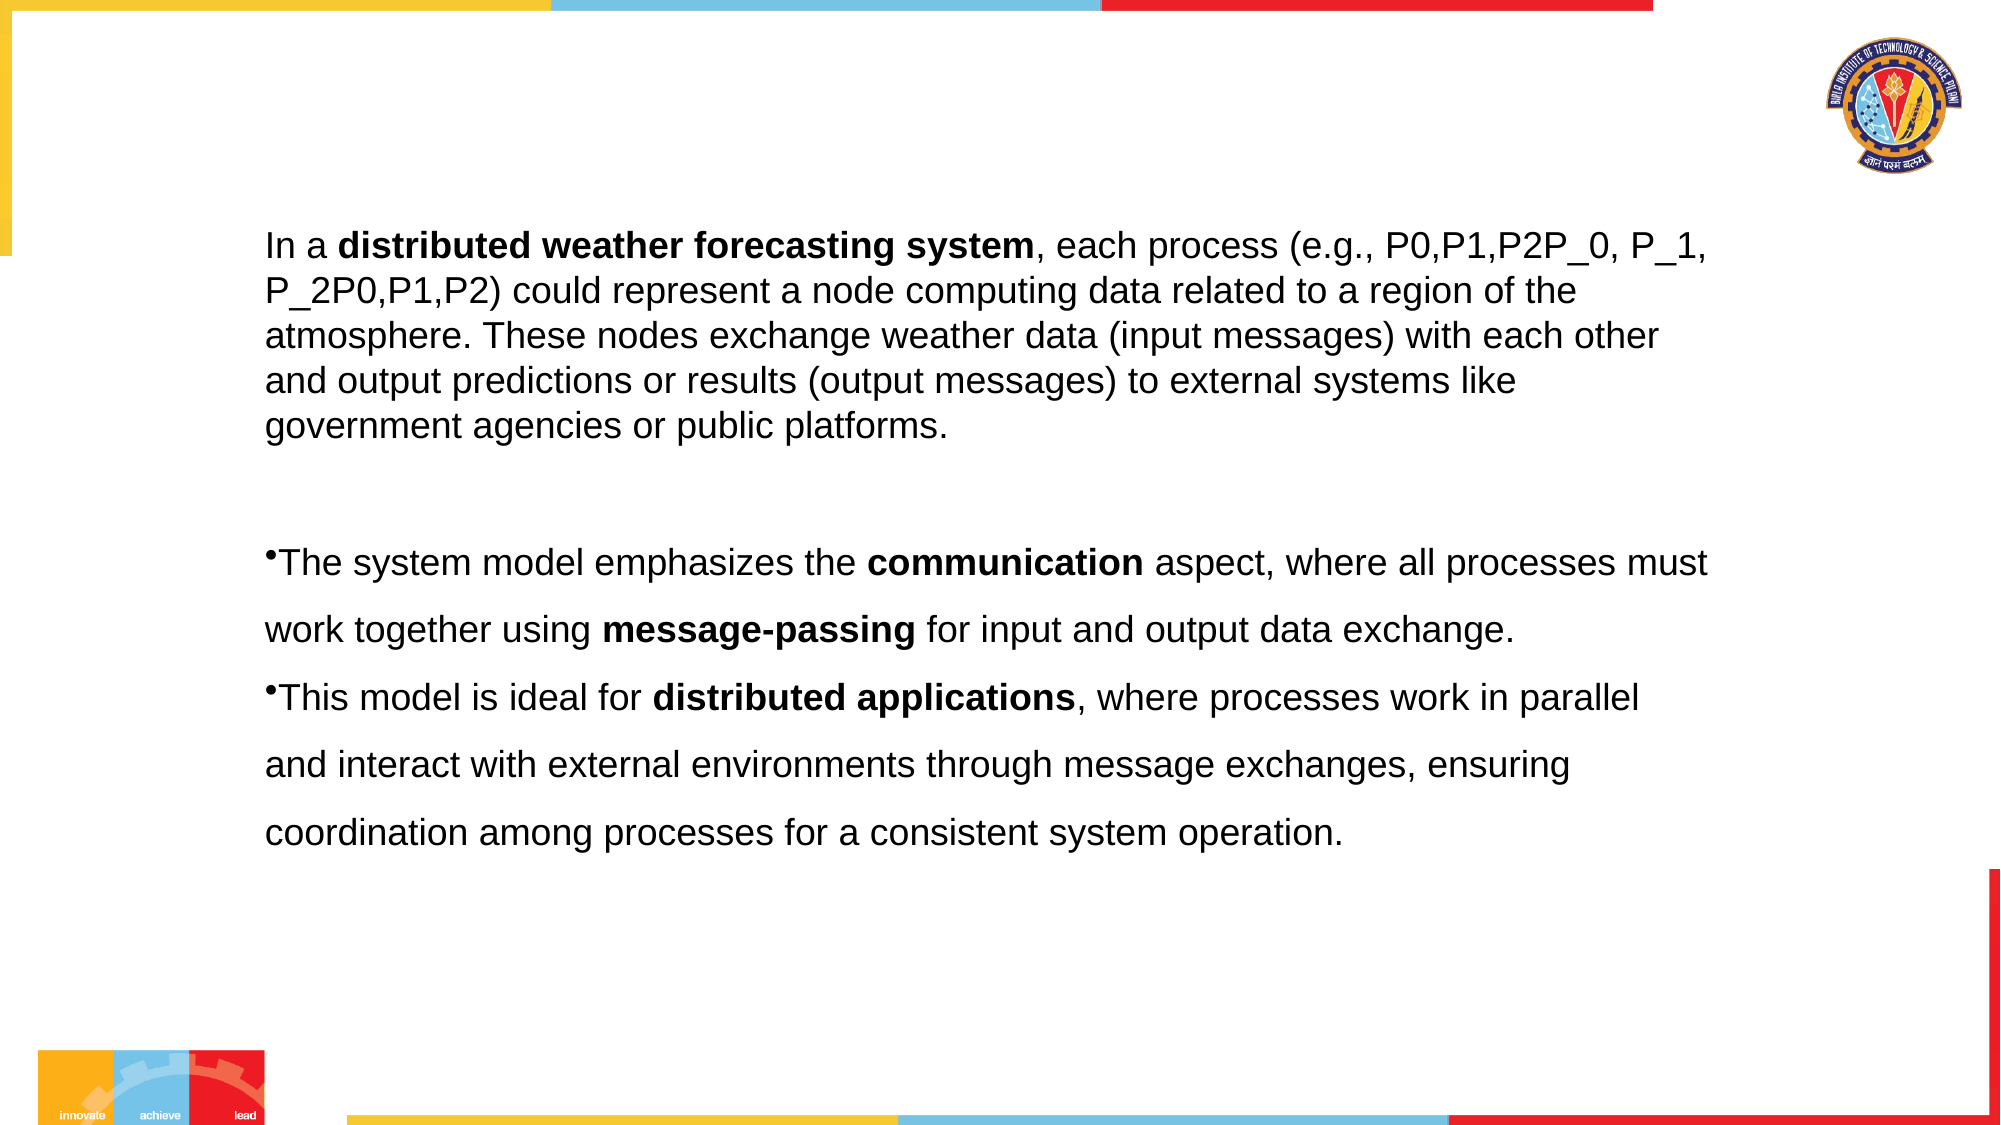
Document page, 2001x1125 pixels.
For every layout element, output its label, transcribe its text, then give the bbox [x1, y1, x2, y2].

picture [0, 0, 1653, 256]
picture [347, 869, 2000, 1125]
text_box In a distributed weather forecasting system, each process (e.g., P0,P1,P2P_0, P_1, P_2P0​,P1​,P2​) could represent a node computing data related to a region of the atmosphere. These nodes exchange weather data (input messages) with each other and output predictions or results (output messages) to external systems like government agencies or public platforms. [249, 214, 1725, 454]
picture [1826, 37, 1962, 174]
picture [38, 1050, 265, 1125]
text_box The system model emphasizes the communication aspect, where all processes must work together using message-passing for input and output data exchange. This model is ideal for distributed applications, where processes work in parallel and interact with external environments through message exchanges, ensuring coordination among processes for a consistent system operation. [249, 507, 1725, 860]
